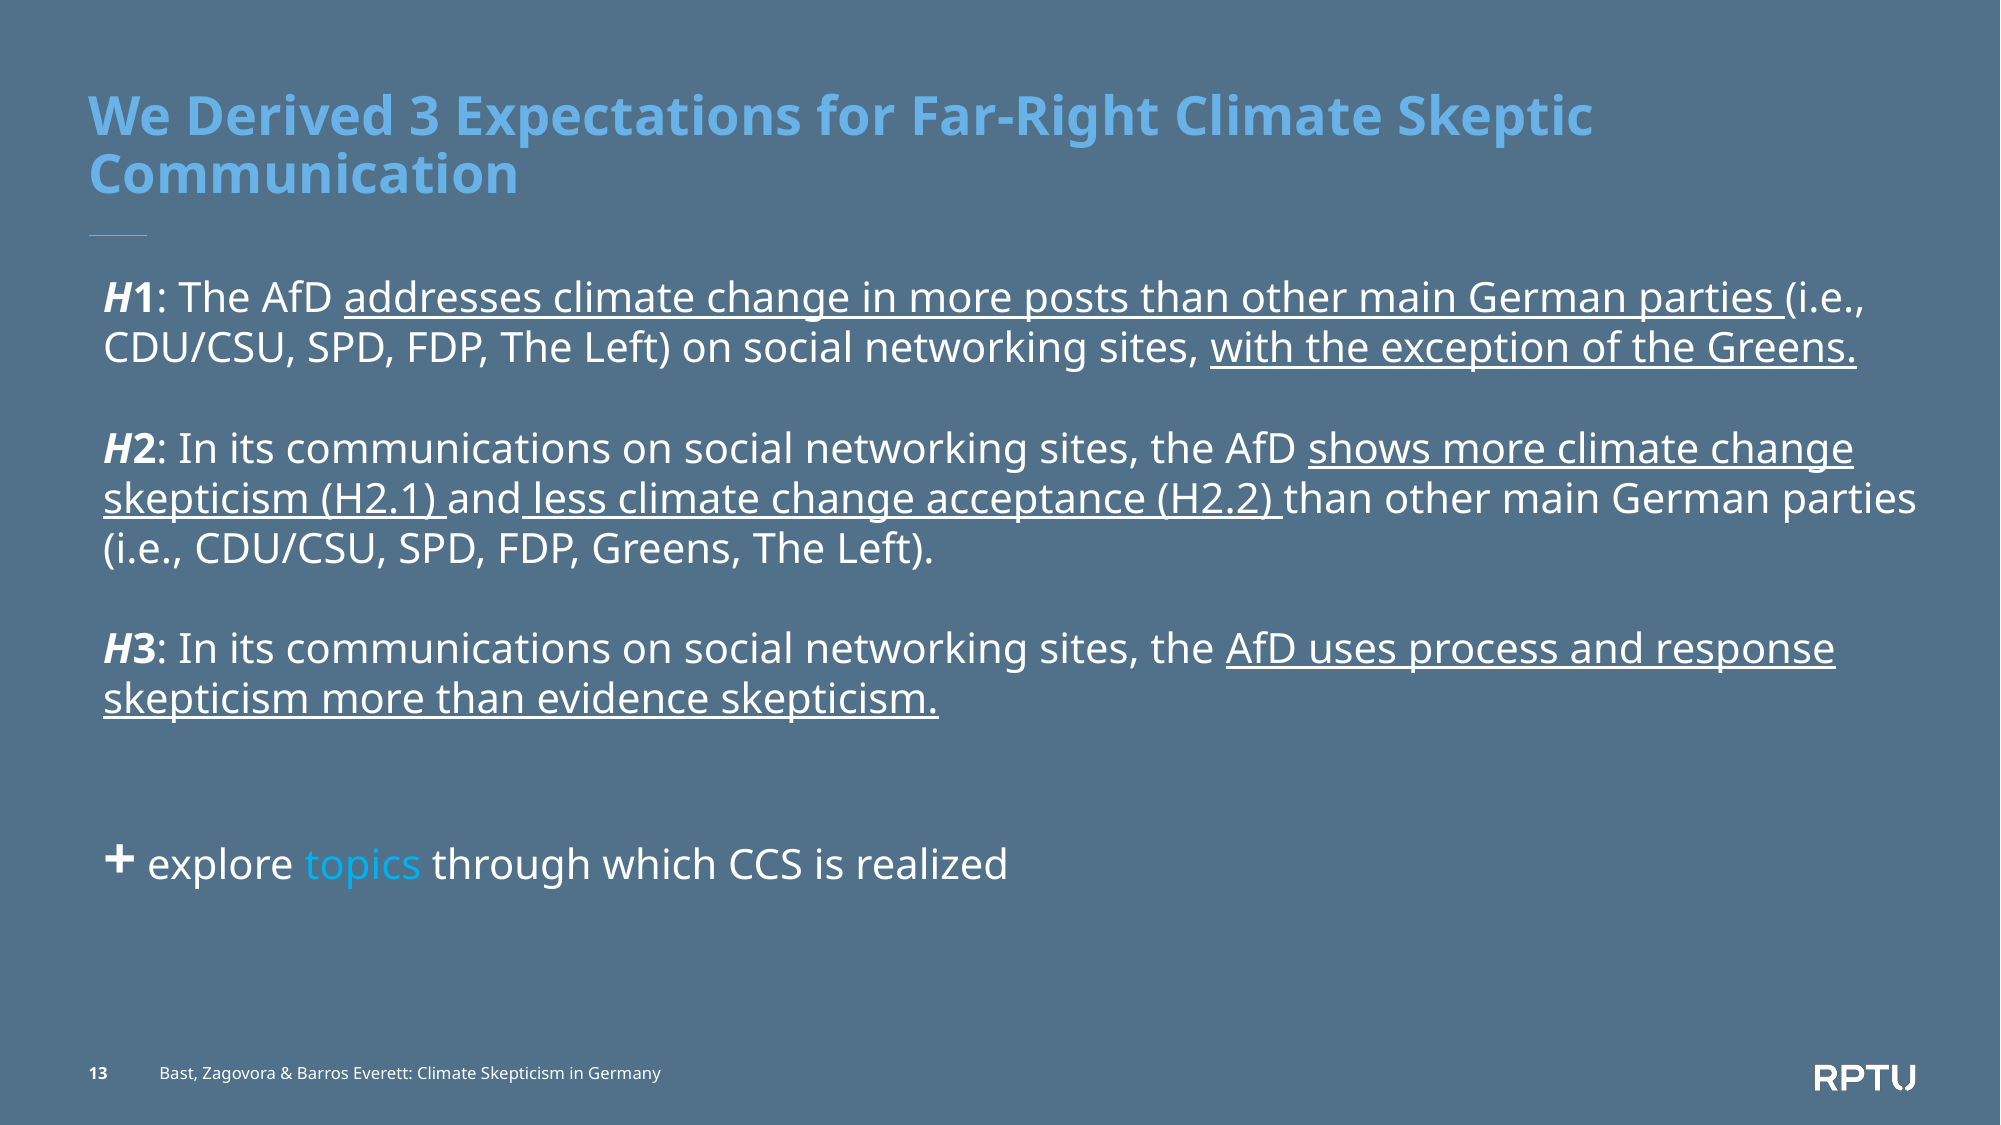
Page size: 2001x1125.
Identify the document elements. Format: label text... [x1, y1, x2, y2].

title We Derived 3 Expectations for Far-Right Climate Skeptic Communication [88, 88, 1941, 208]
picture [1812, 1062, 1918, 1093]
footer Bast, Zagovora & Barros Everett: Climate Skepticism in Germany [159, 1062, 1630, 1099]
slide_number 13 [88, 1062, 148, 1099]
text_box H1: The AfD addresses climate change in more posts than other main German parties (i.e., CDU/CSU, SPD, FDP, The Left) on social networking sites, with the exception of the Greens. H2: In its communications on social networking sites, the AfD shows more climate change skepticism (H2.1) and less climate change acceptance (H2.2) than other main German parties (i.e., CDU/CSU, SPD, FDP, Greens, The Left). H3: In its communications on social networking sites, the AfD uses process and response skepticism more than evidence skepticism. + explore topics through which CCS is realized [88, 263, 1941, 949]
